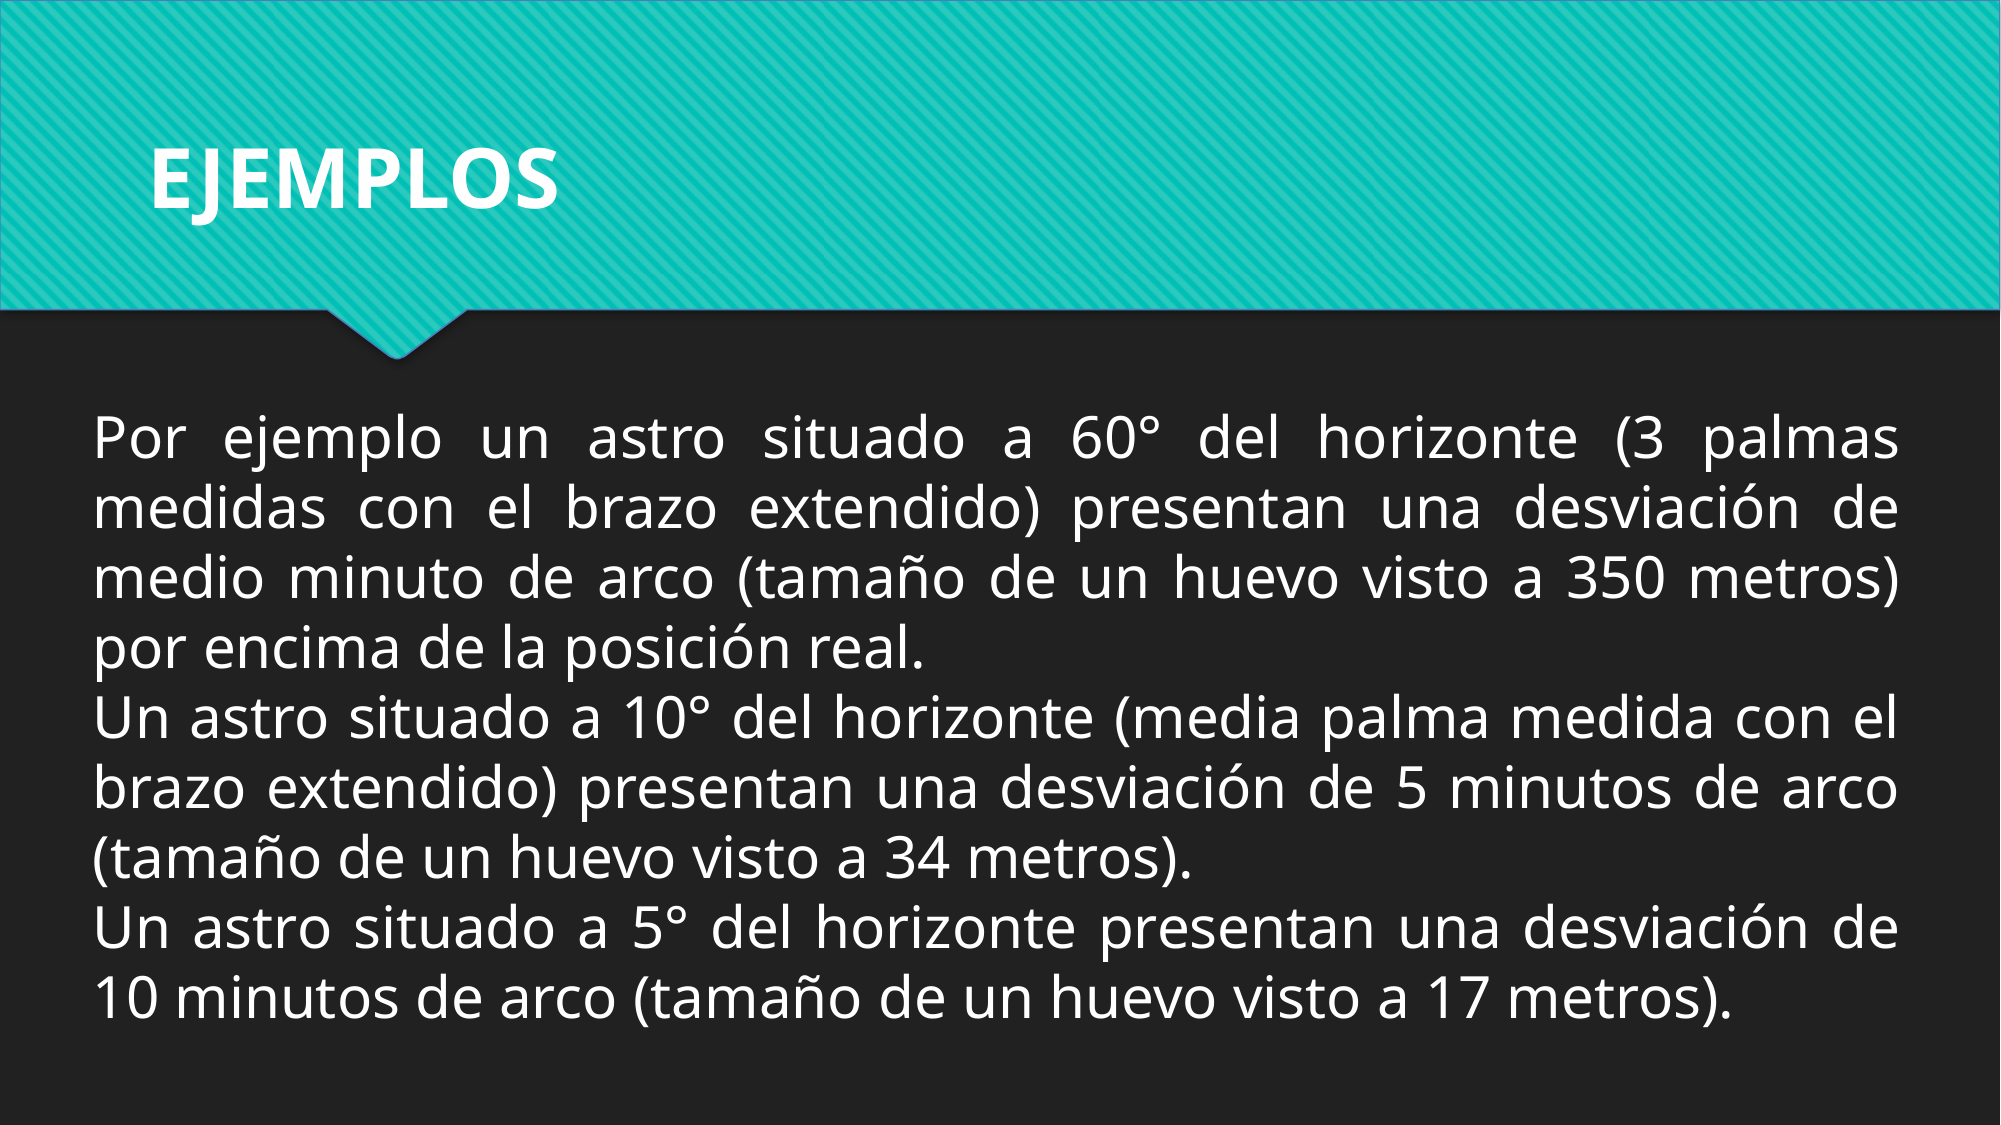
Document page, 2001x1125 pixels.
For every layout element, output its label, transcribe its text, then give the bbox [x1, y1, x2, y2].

text_box Por ejemplo un astro situado a 60° del horizonte (3 palmas medidas con el brazo extendido) presentan una desviación de medio minuto de arco (tamaño de un huevo visto a 350 metros) por encima de la posición real. Un astro situado a 10° del horizonte (media palma medida con el brazo extendido) presentan una desviación de 5 minutos de arco (tamaño de un huevo visto a 34 metros). Un astro situado a 5° del horizonte presentan una desviación de 10 minutos de arco (tamaño de un huevo visto a 17 metros). [78, 351, 1916, 1125]
picture [1, 1, 1999, 351]
text_box EJEMPLOS [132, 73, 1867, 233]
